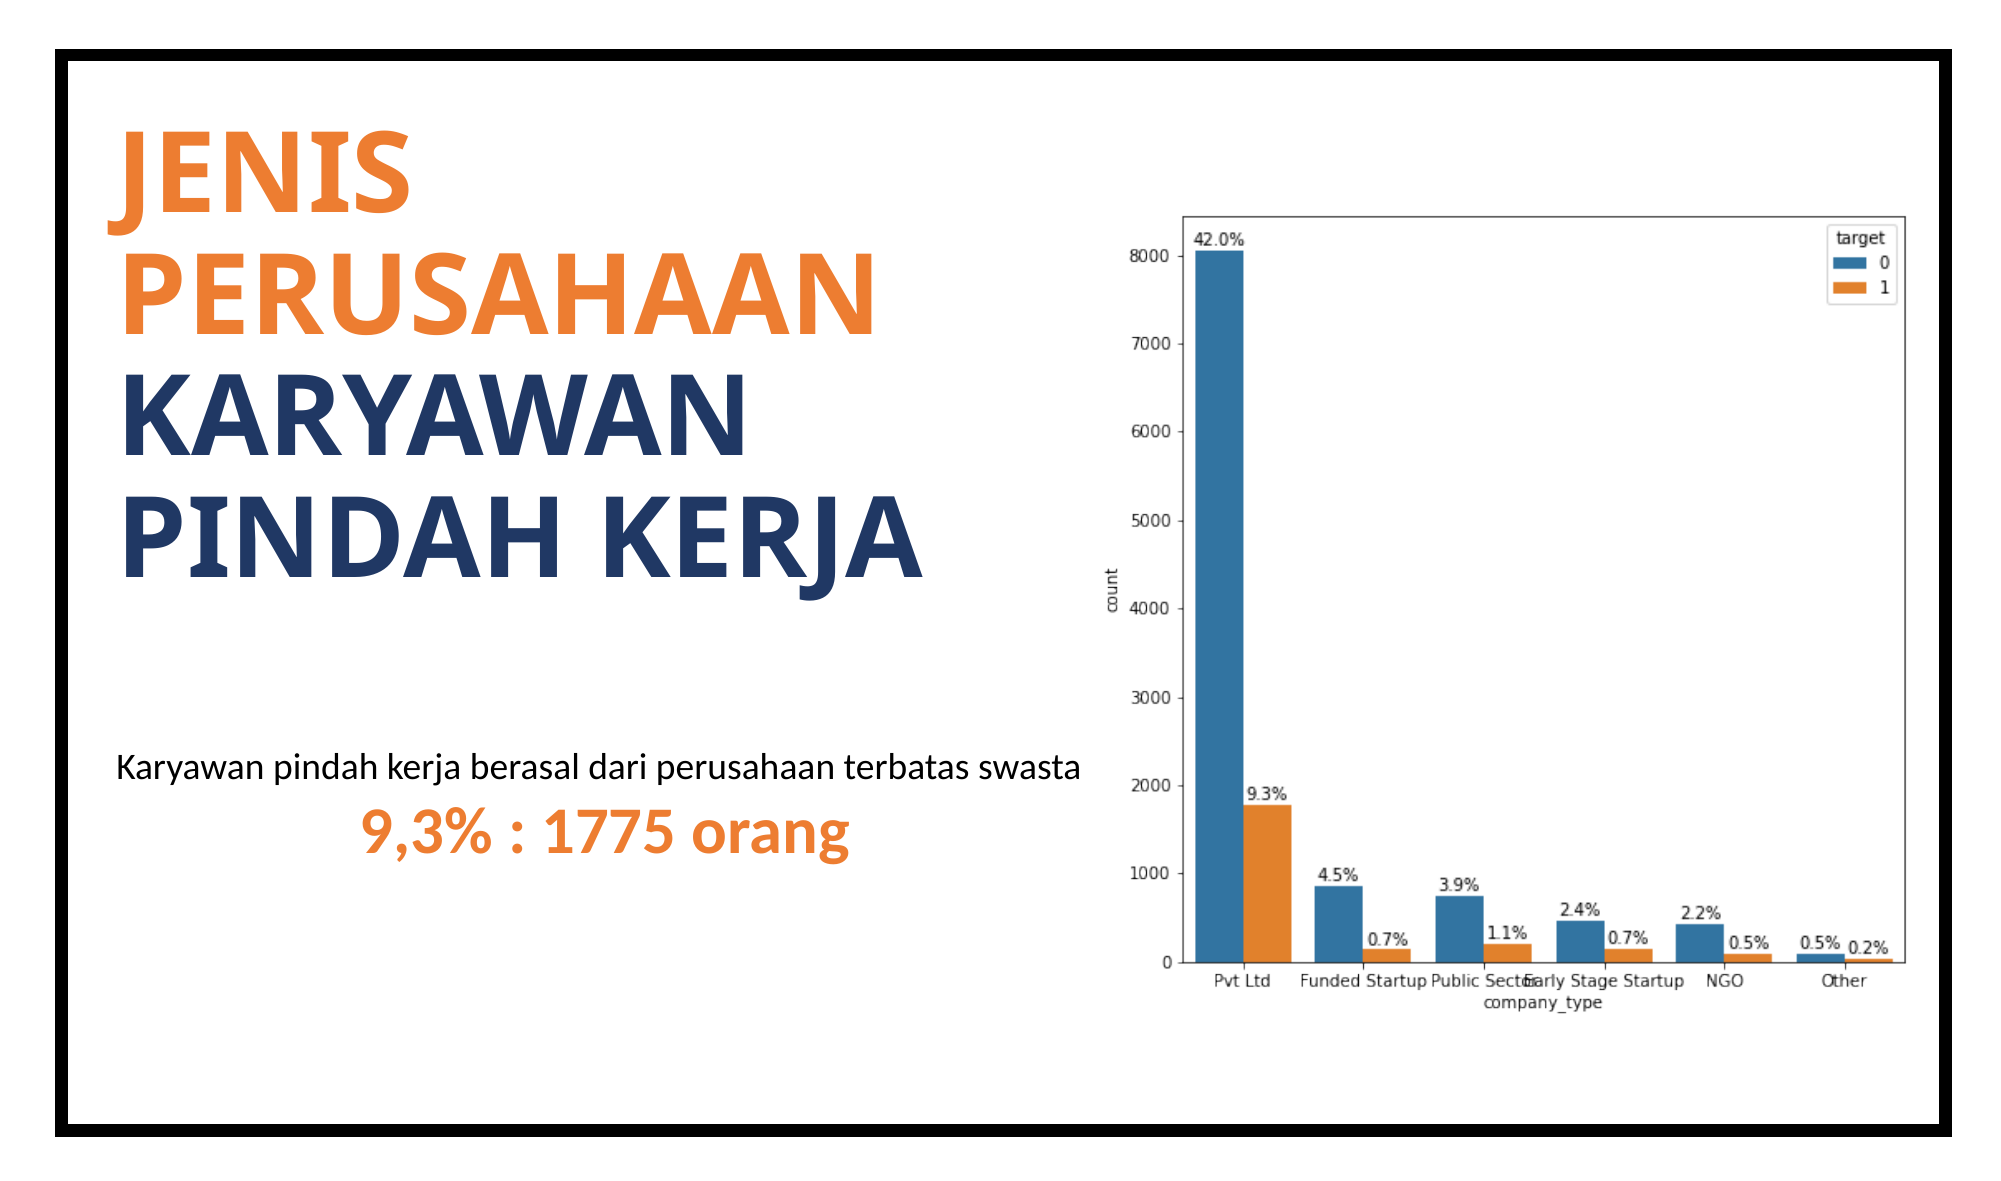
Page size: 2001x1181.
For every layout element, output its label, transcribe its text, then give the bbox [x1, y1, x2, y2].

text_box Karyawan pindah kerja berasal dari perusahaan terbatas swasta 9,3% : 1775 orang [101, 734, 1088, 875]
picture [1088, 198, 1923, 1032]
text_box JENIS PERUSAHAAN KARYAWAN PINDAH KERJA [101, 108, 1152, 326]
